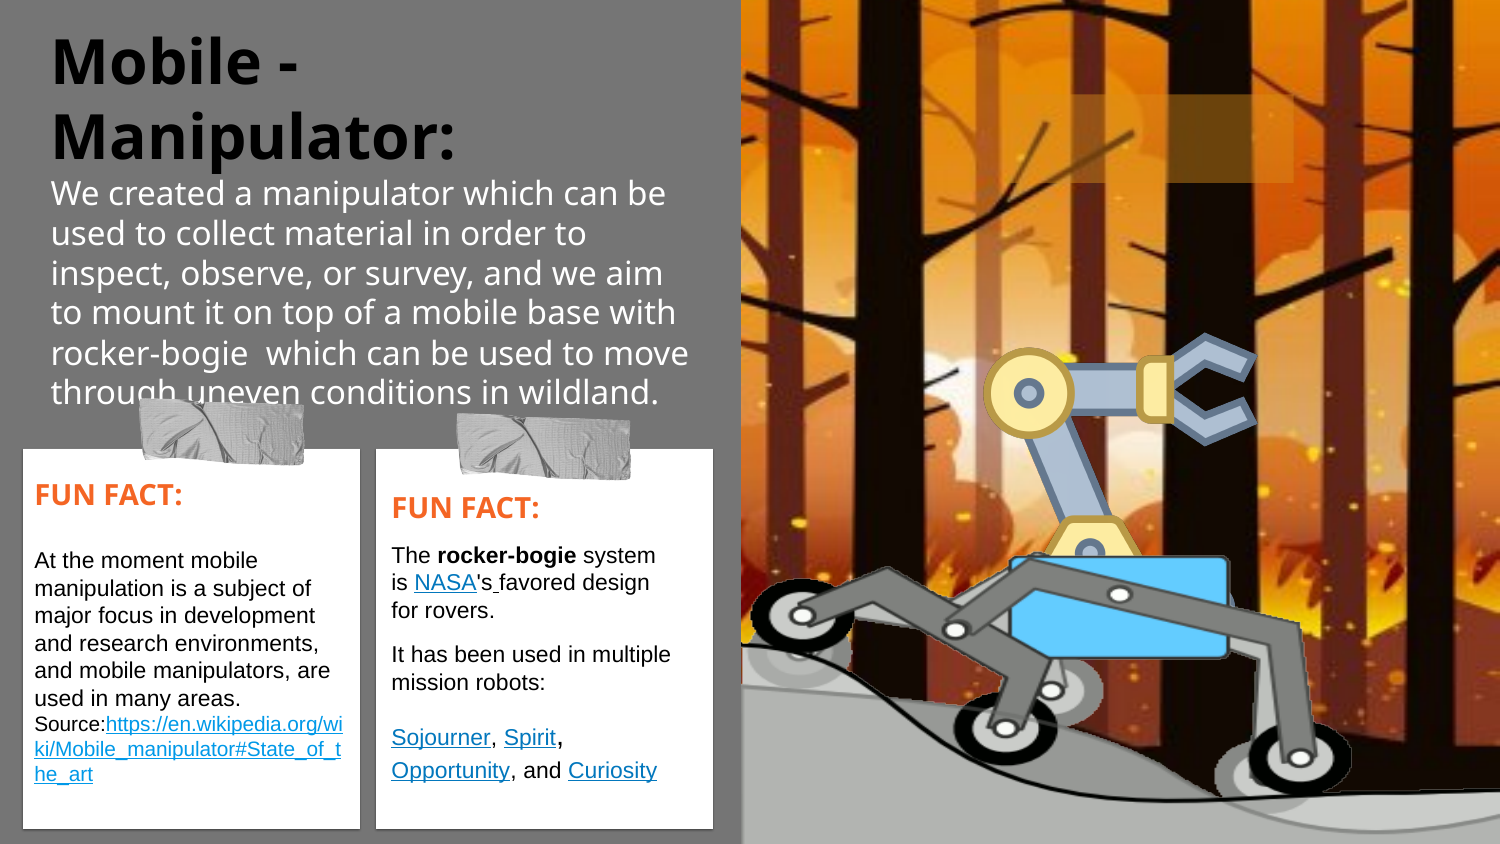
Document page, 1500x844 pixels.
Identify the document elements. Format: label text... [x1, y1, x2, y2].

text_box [367, 412, 726, 844]
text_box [19, 396, 363, 791]
title Mobile - Manipulator: We created a manipulator which can be used to collect material in order to inspect, observe, or survey, and we aim to mount it on top of a mobile base with rocker-bogie which can be used to move through uneven conditions in wildland. [35, 47, 712, 387]
picture [9, 432, 373, 844]
picture [741, 0, 1500, 844]
